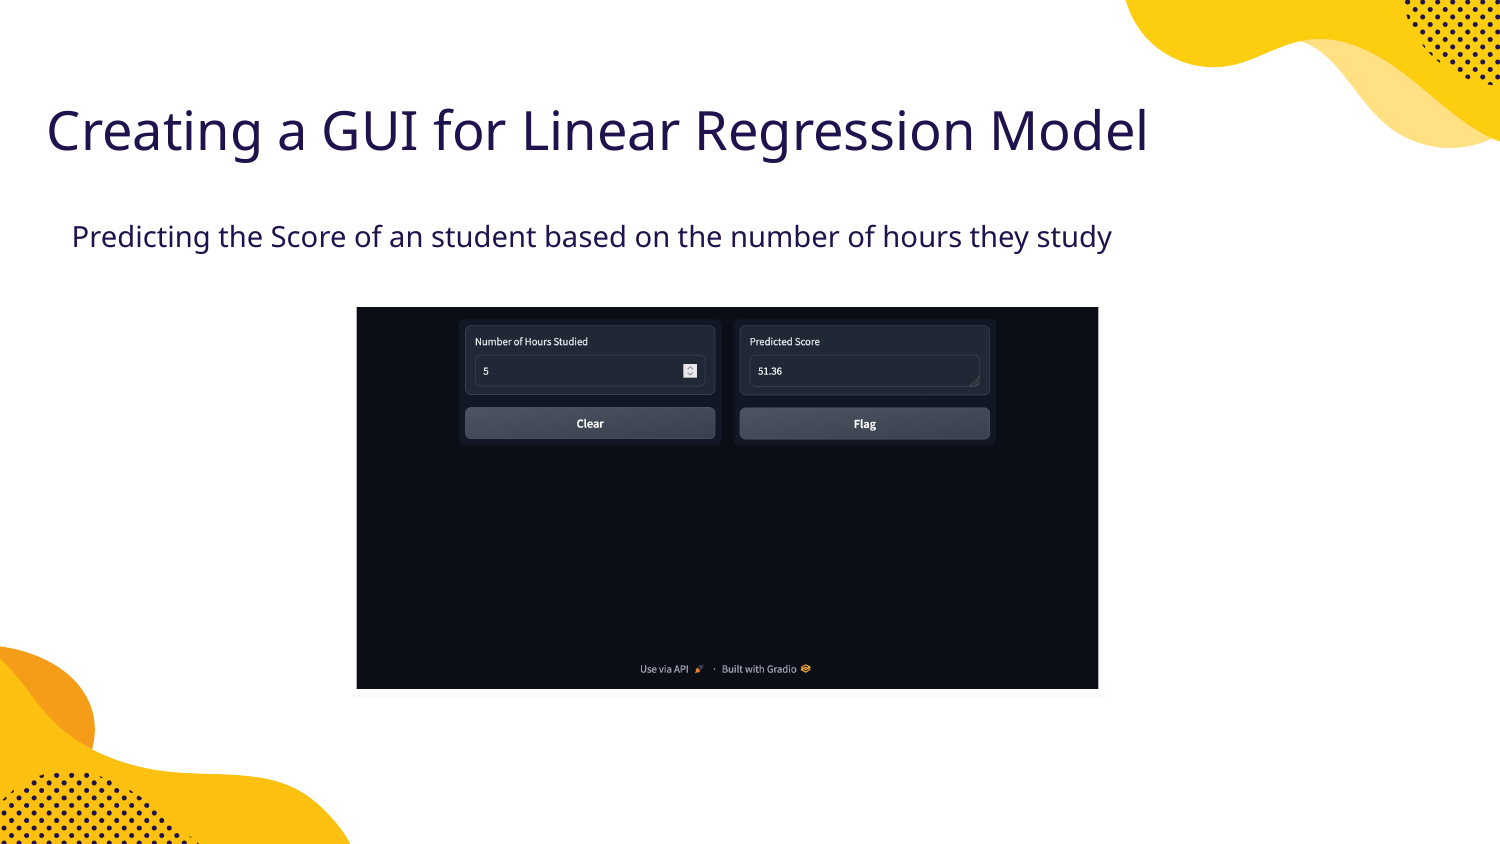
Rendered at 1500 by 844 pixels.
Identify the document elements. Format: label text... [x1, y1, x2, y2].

picture [1310, 0, 1500, 126]
text_box Predicting the Score of an student based on the number of hours they study [56, 203, 1195, 246]
title Creating a GUI for Linear Regression Model [31, 81, 1425, 172]
picture [0, 303, 1105, 844]
